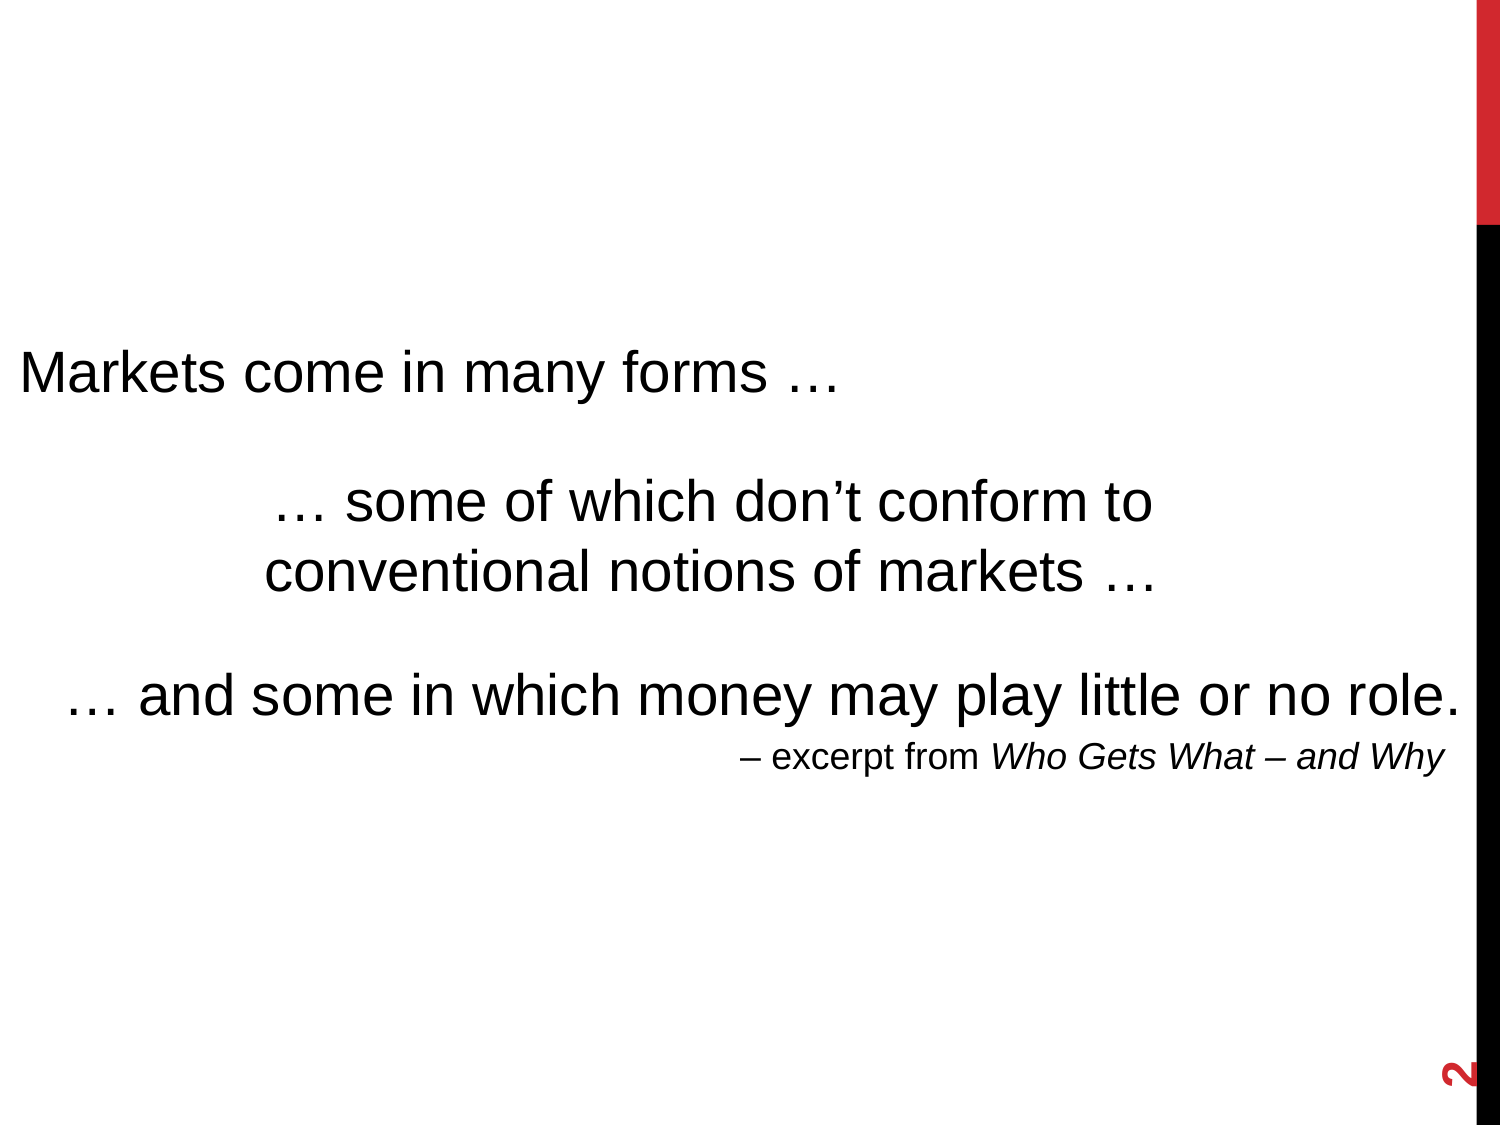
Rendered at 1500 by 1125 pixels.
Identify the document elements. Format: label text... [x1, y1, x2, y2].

text_box … and some in which money may play little or no role. [2, 650, 1478, 735]
slide_number 2 [1427, 887, 1488, 1104]
text_box – excerpt from Who Gets What – and Why [610, 724, 1470, 785]
text_box … some of which don’t conform to conventional notions of markets … [174, 455, 1250, 611]
text_box Markets come in many forms … [4, 326, 1480, 412]
